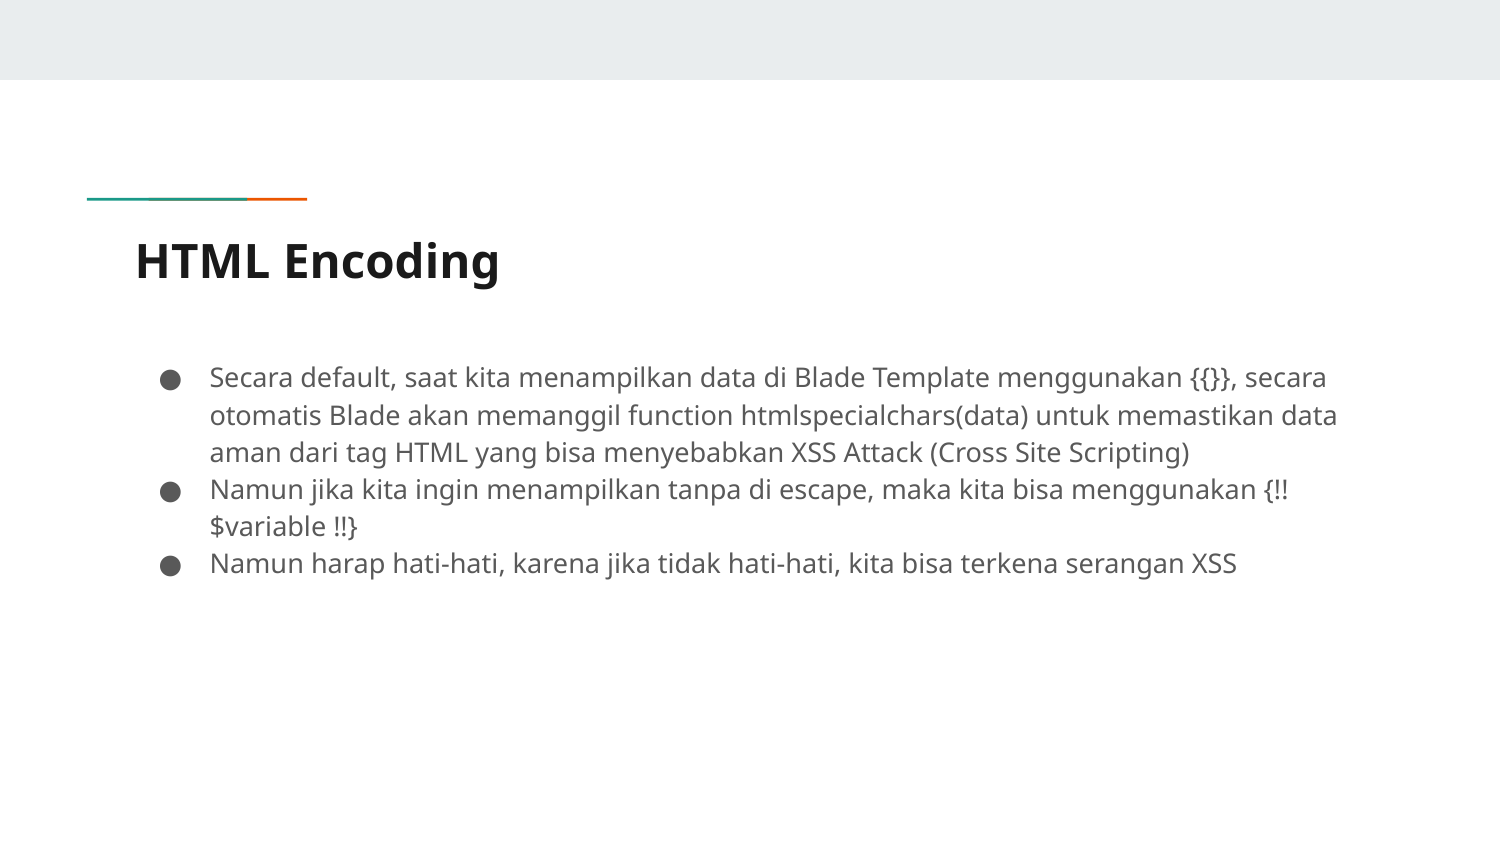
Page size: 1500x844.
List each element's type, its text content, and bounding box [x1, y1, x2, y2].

title HTML Encoding [119, 216, 1381, 305]
list Secara default, saat kita menampilkan data di Blade Template menggunakan {{}}, secara otomatis Blade akan memanggil function htmlspecialchars(data) untuk memastikan data aman dari tag HTML yang bisa menyebabkan XSS Attack (Cross Site Scripting) Namun jika kita ingin menampilkan tanpa di escape, maka kita bisa menggunakan {!! $variable !!} Namun harap hati-hati, karena jika tidak hati-hati, kita bisa terkena serangan XSS [119, 341, 1381, 712]
